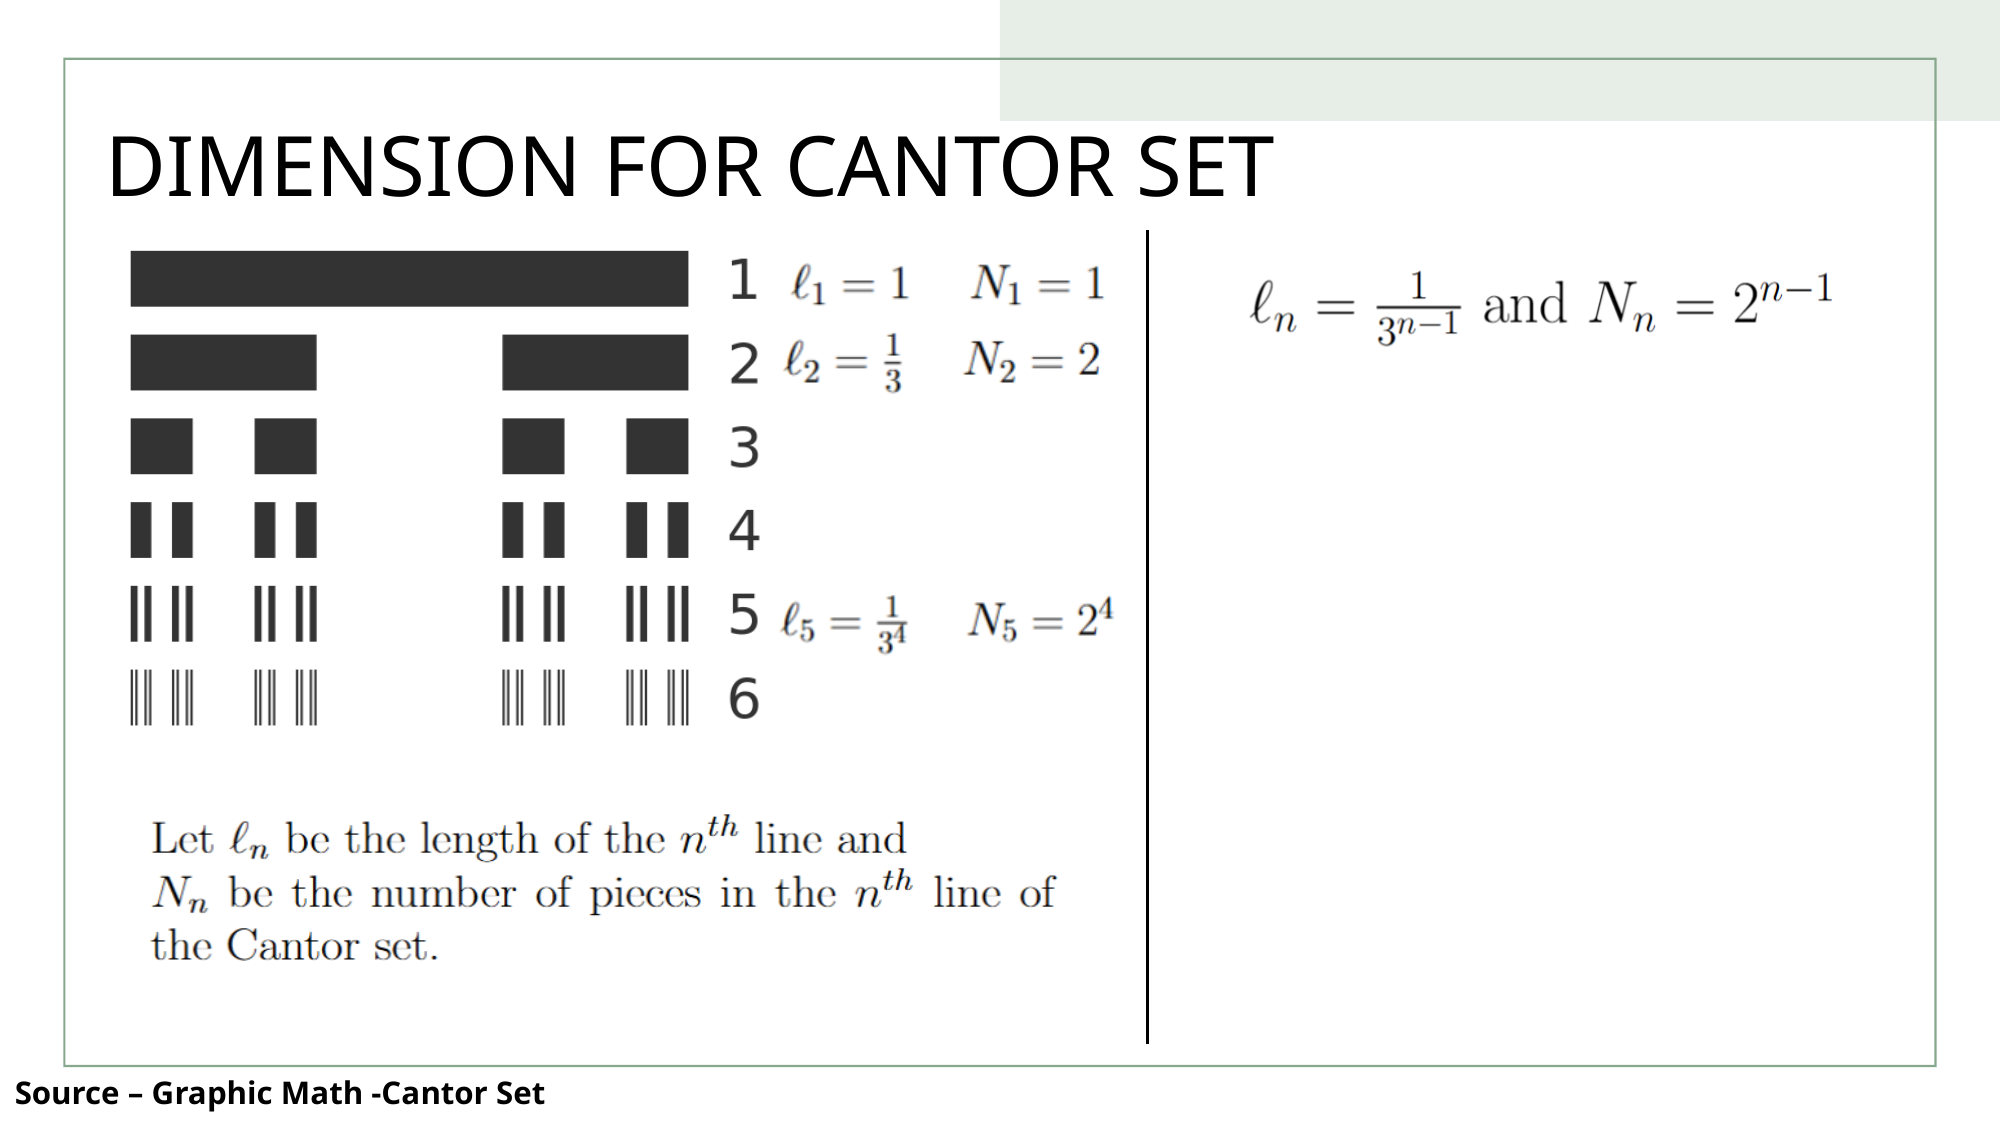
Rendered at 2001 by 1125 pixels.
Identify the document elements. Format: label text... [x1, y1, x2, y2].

title DIMENSION FOR CANTOR SET [90, 56, 1929, 284]
picture [140, 806, 1059, 968]
picture [789, 259, 1113, 314]
text_box Source – Graphic Math -Cantor Set [0, 1065, 565, 1118]
picture [1236, 259, 1840, 368]
picture [116, 223, 1125, 759]
